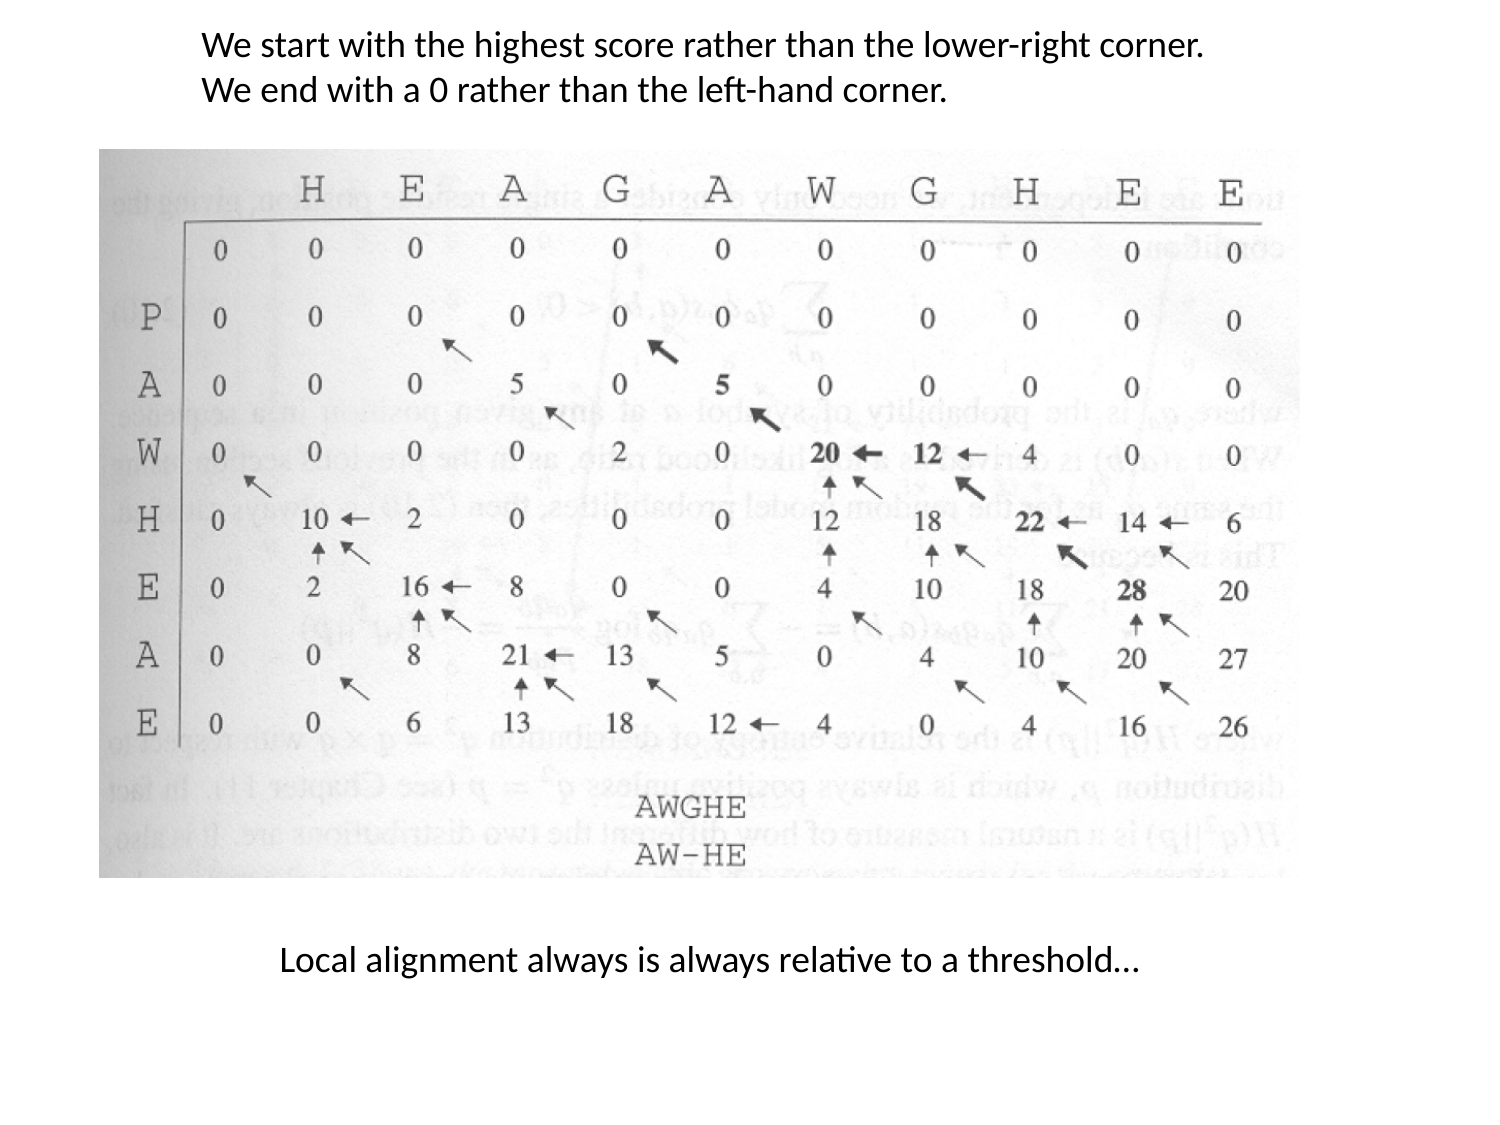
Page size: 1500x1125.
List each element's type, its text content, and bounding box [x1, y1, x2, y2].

text_box We start with the highest score rather than the lower-right corner. We end with a 0 rather than the left-hand corner. [186, 12, 1222, 118]
text_box Local alignment always is always relative to a threshold… [264, 927, 1156, 1033]
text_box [99, 149, 1301, 879]
